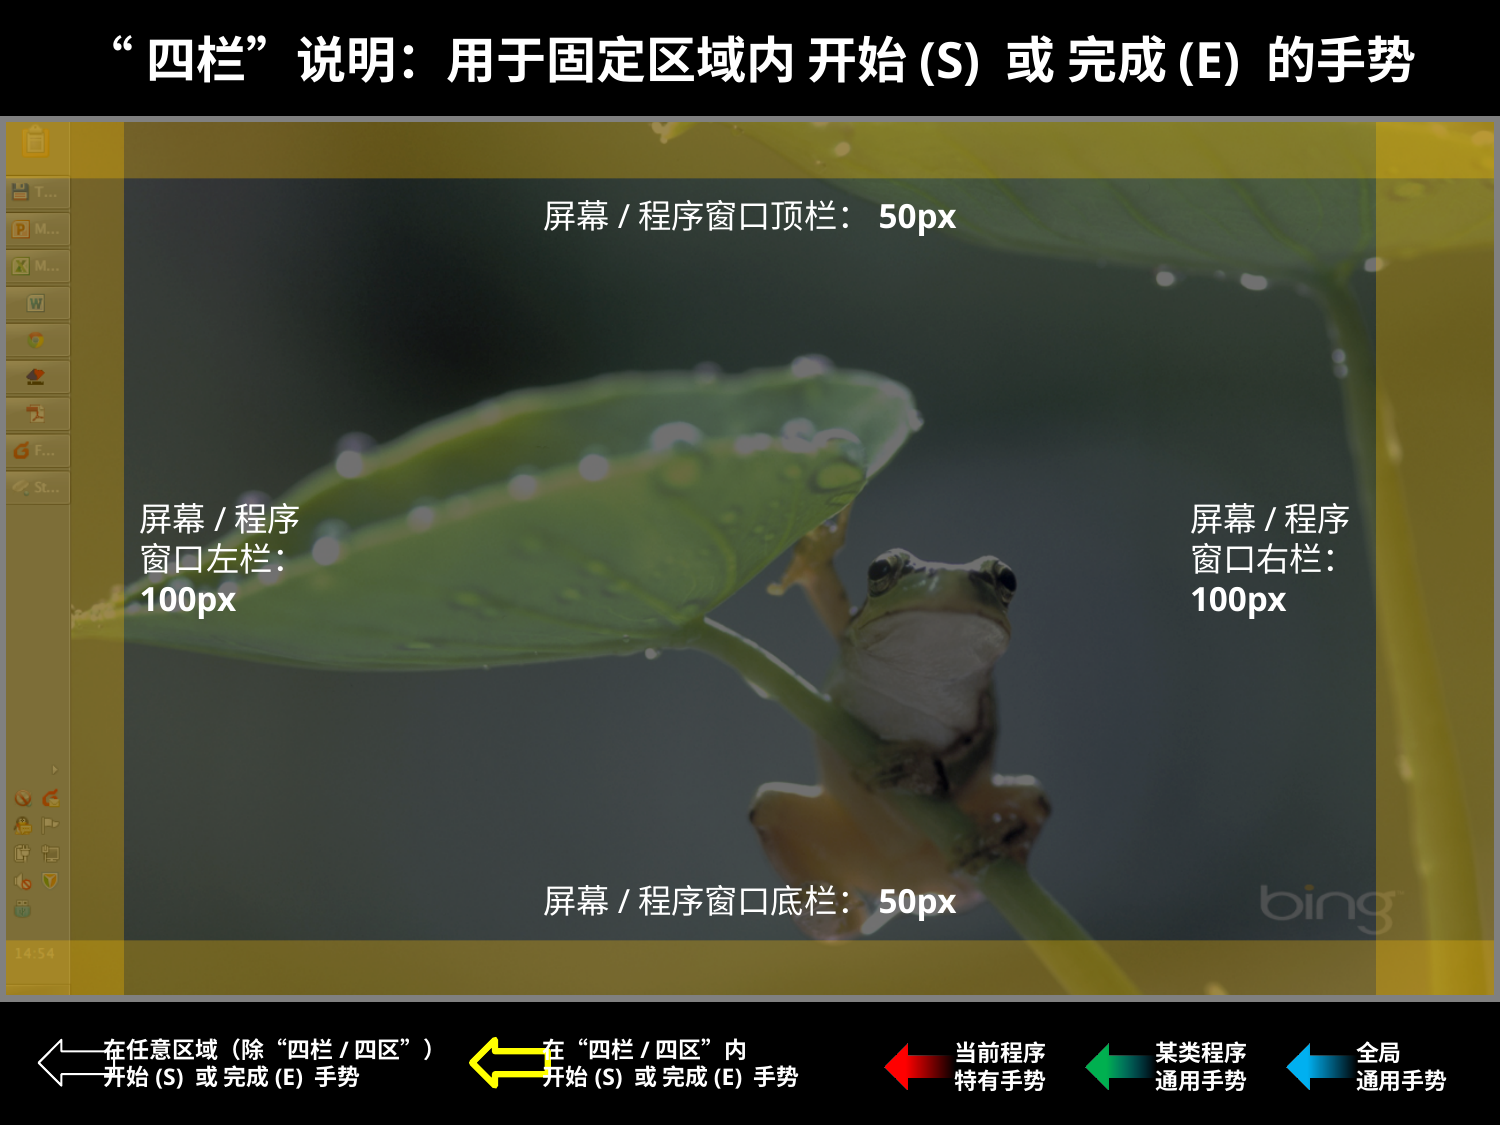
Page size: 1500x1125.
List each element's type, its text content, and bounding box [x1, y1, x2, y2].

picture [0, 115, 1500, 1000]
title “四栏”说明：用于固定区域内 开始(S) 或 完成(E) 的手势 [0, 0, 1500, 115]
